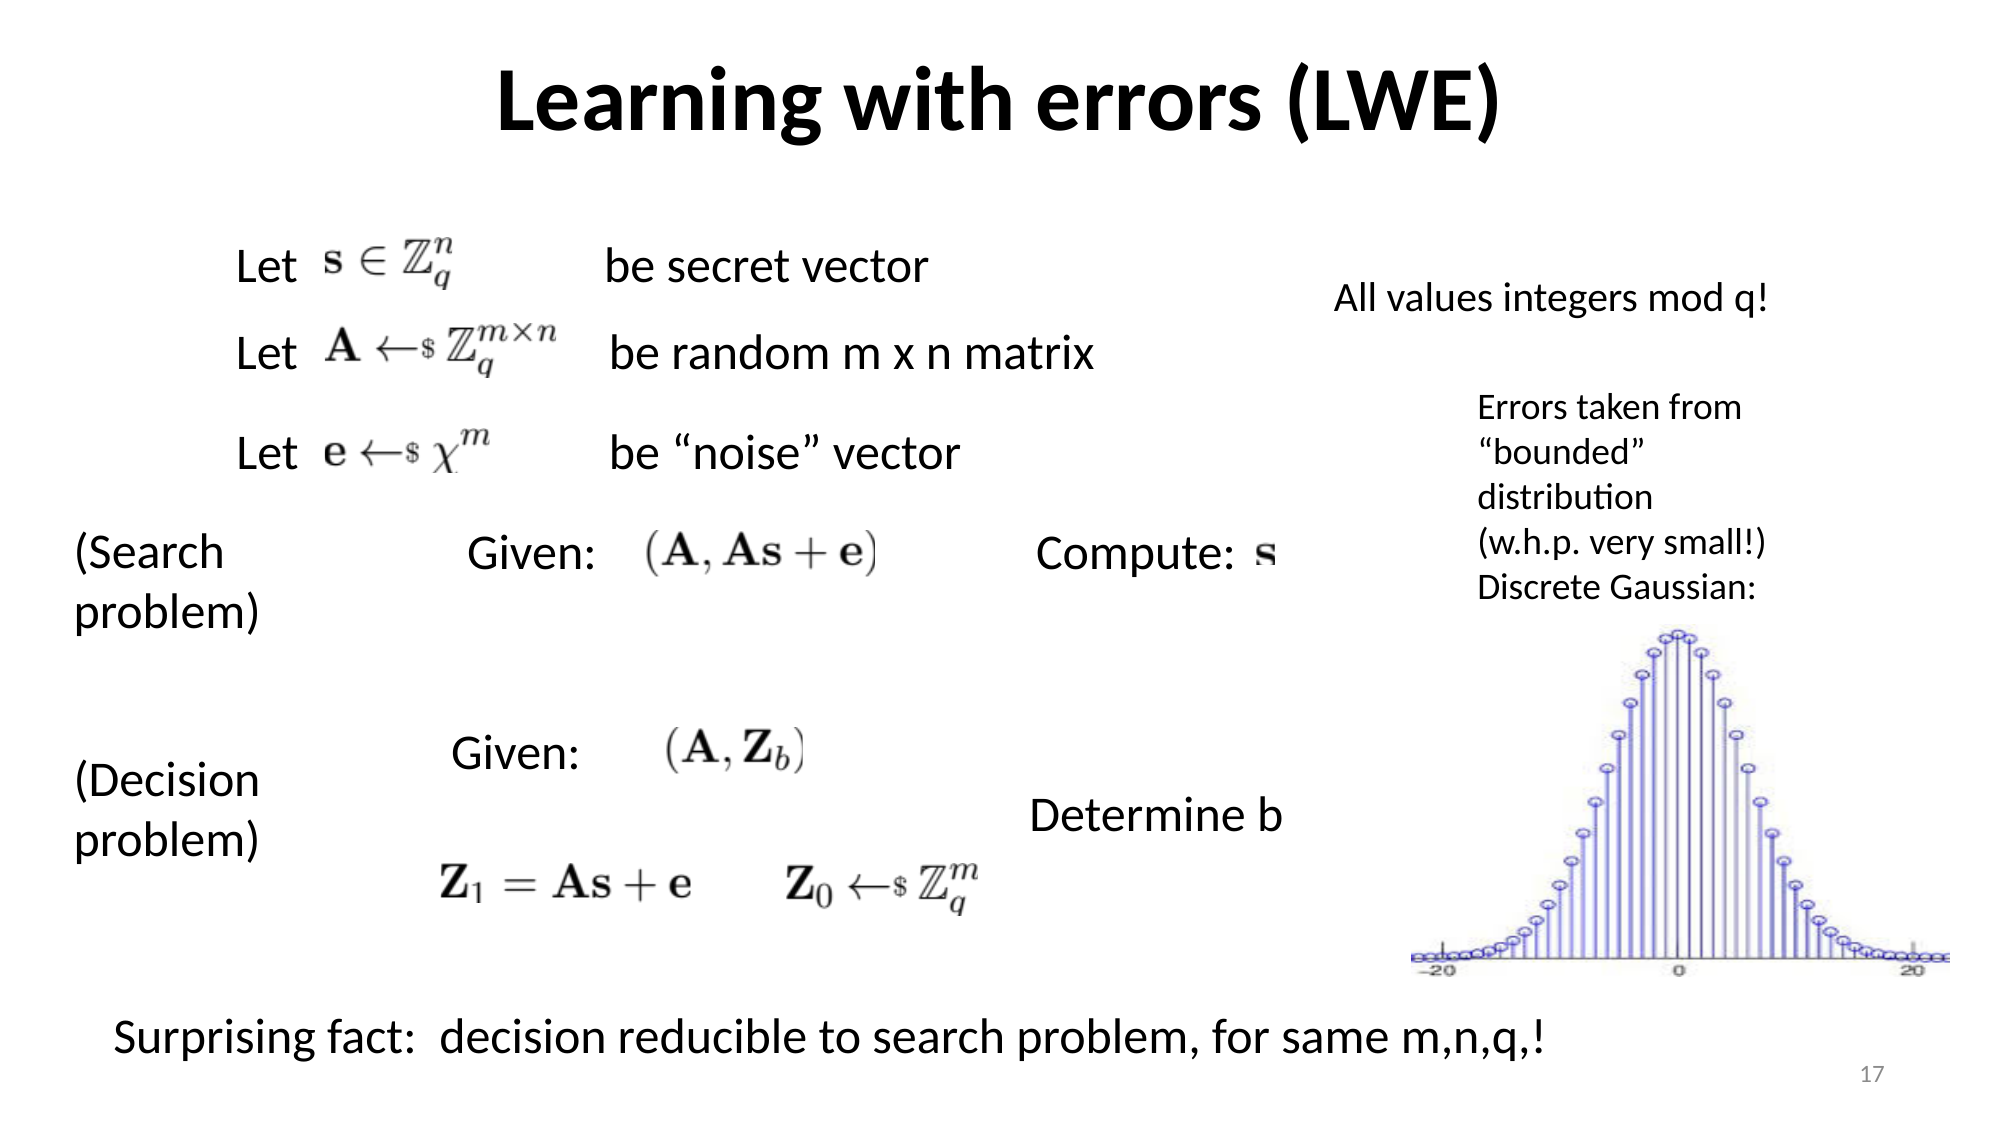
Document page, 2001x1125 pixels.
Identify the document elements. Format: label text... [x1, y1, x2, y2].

picture [645, 530, 876, 577]
picture [324, 237, 453, 290]
text_box Given: [436, 712, 619, 788]
text_box be random m x n matrix [594, 312, 1110, 388]
picture [1410, 624, 1951, 977]
title Learning with errors (LWE) [99, 0, 1900, 188]
text_box be secret vector [589, 224, 957, 300]
picture [785, 862, 979, 916]
slide_number 17 [1433, 1042, 1900, 1103]
picture [1255, 541, 1276, 566]
text_box Errors taken from “bounded” distribution (w.h.p. very small!) Discrete Gaussian: [1462, 374, 1799, 615]
text_box (Search problem) [58, 511, 276, 646]
text_box Let [220, 312, 325, 388]
text_box (Decision problem) [58, 739, 287, 875]
text_box Given: [452, 512, 635, 588]
text_box Let [221, 411, 325, 487]
picture [440, 862, 691, 903]
picture [664, 727, 803, 774]
text_box Compute: [1021, 512, 1274, 588]
text_box be “noise” vector [594, 411, 977, 487]
text_box All values integers mod q! [1319, 262, 1785, 328]
text_box Let [220, 224, 325, 300]
picture [324, 428, 490, 473]
text_box Determine b [1014, 774, 1299, 849]
picture [324, 323, 557, 378]
